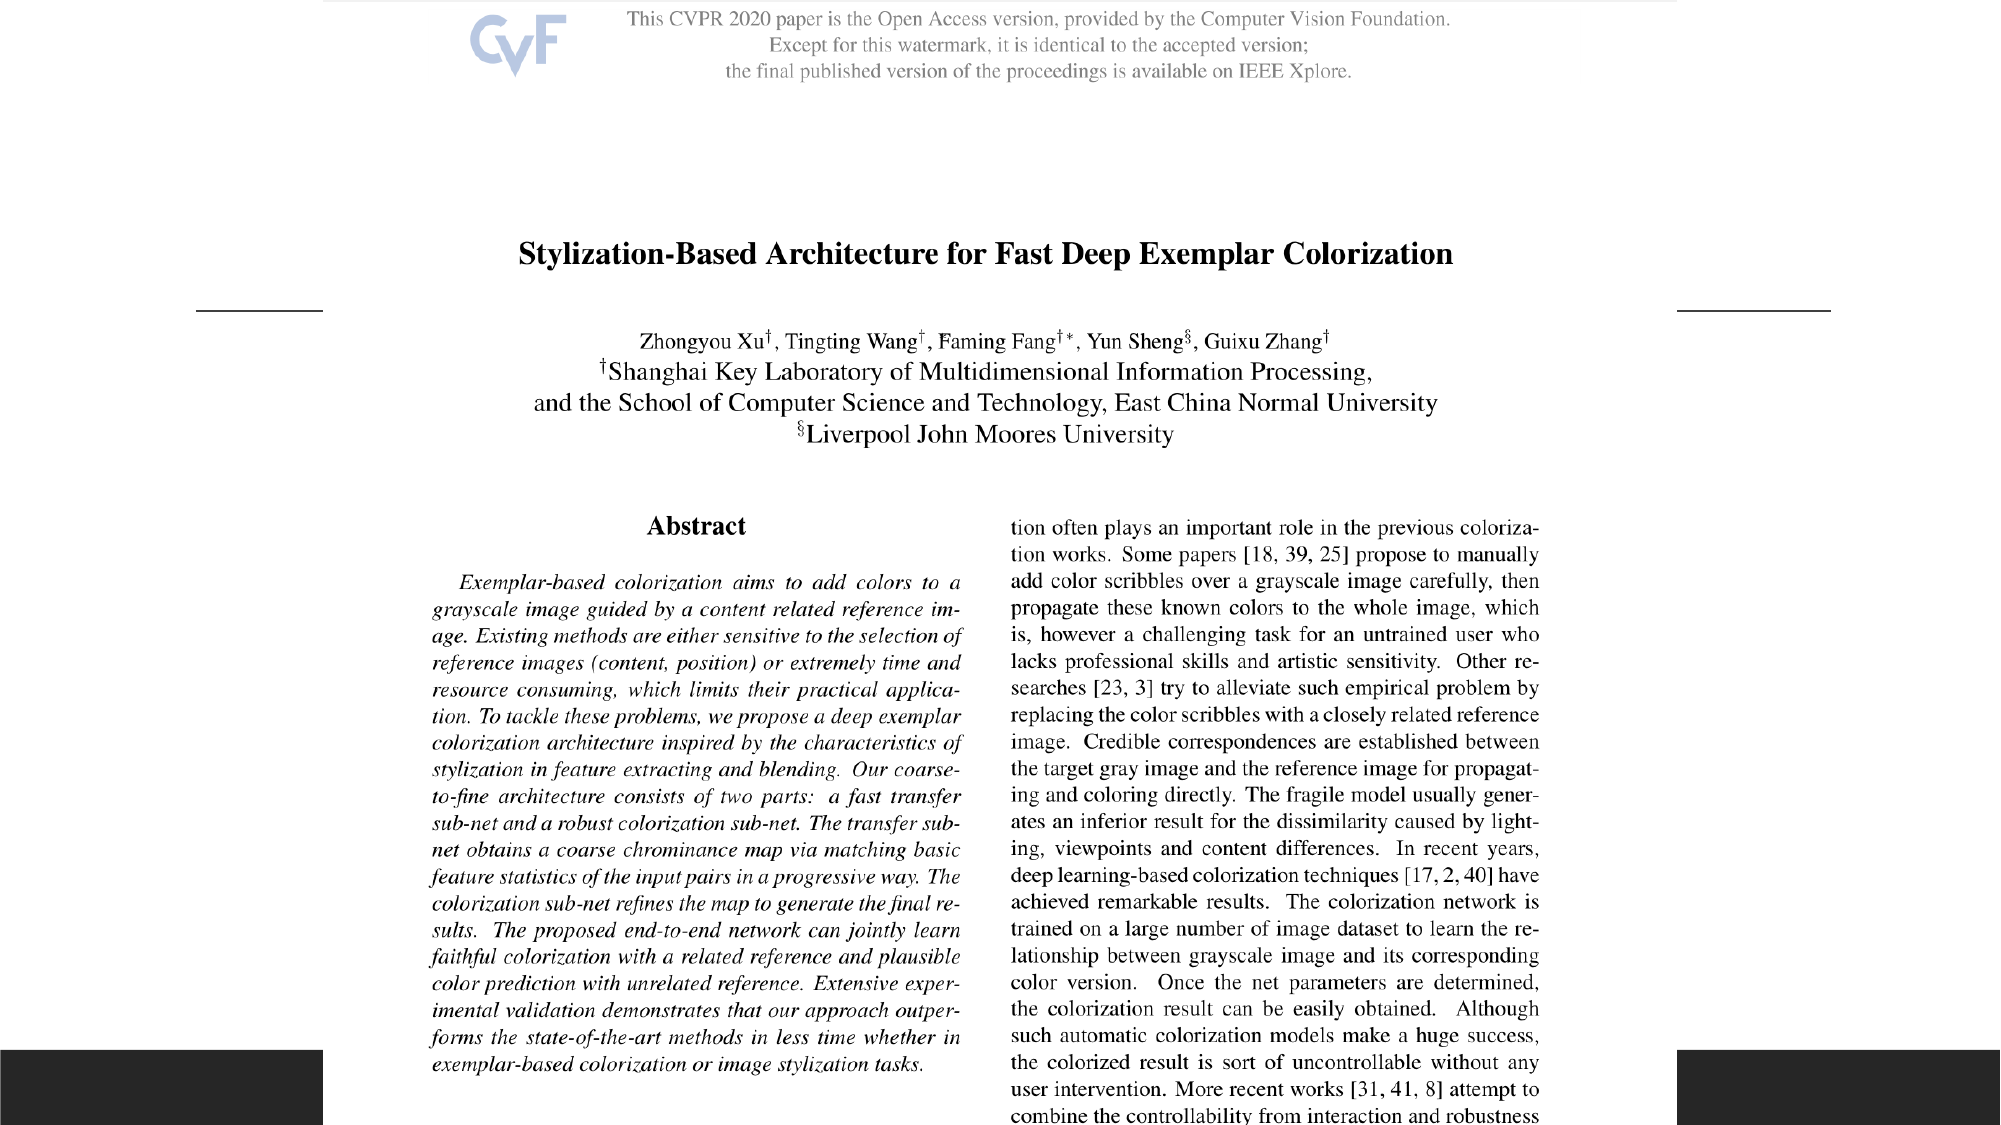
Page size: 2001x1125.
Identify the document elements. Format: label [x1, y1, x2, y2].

picture [322, 0, 1677, 1125]
